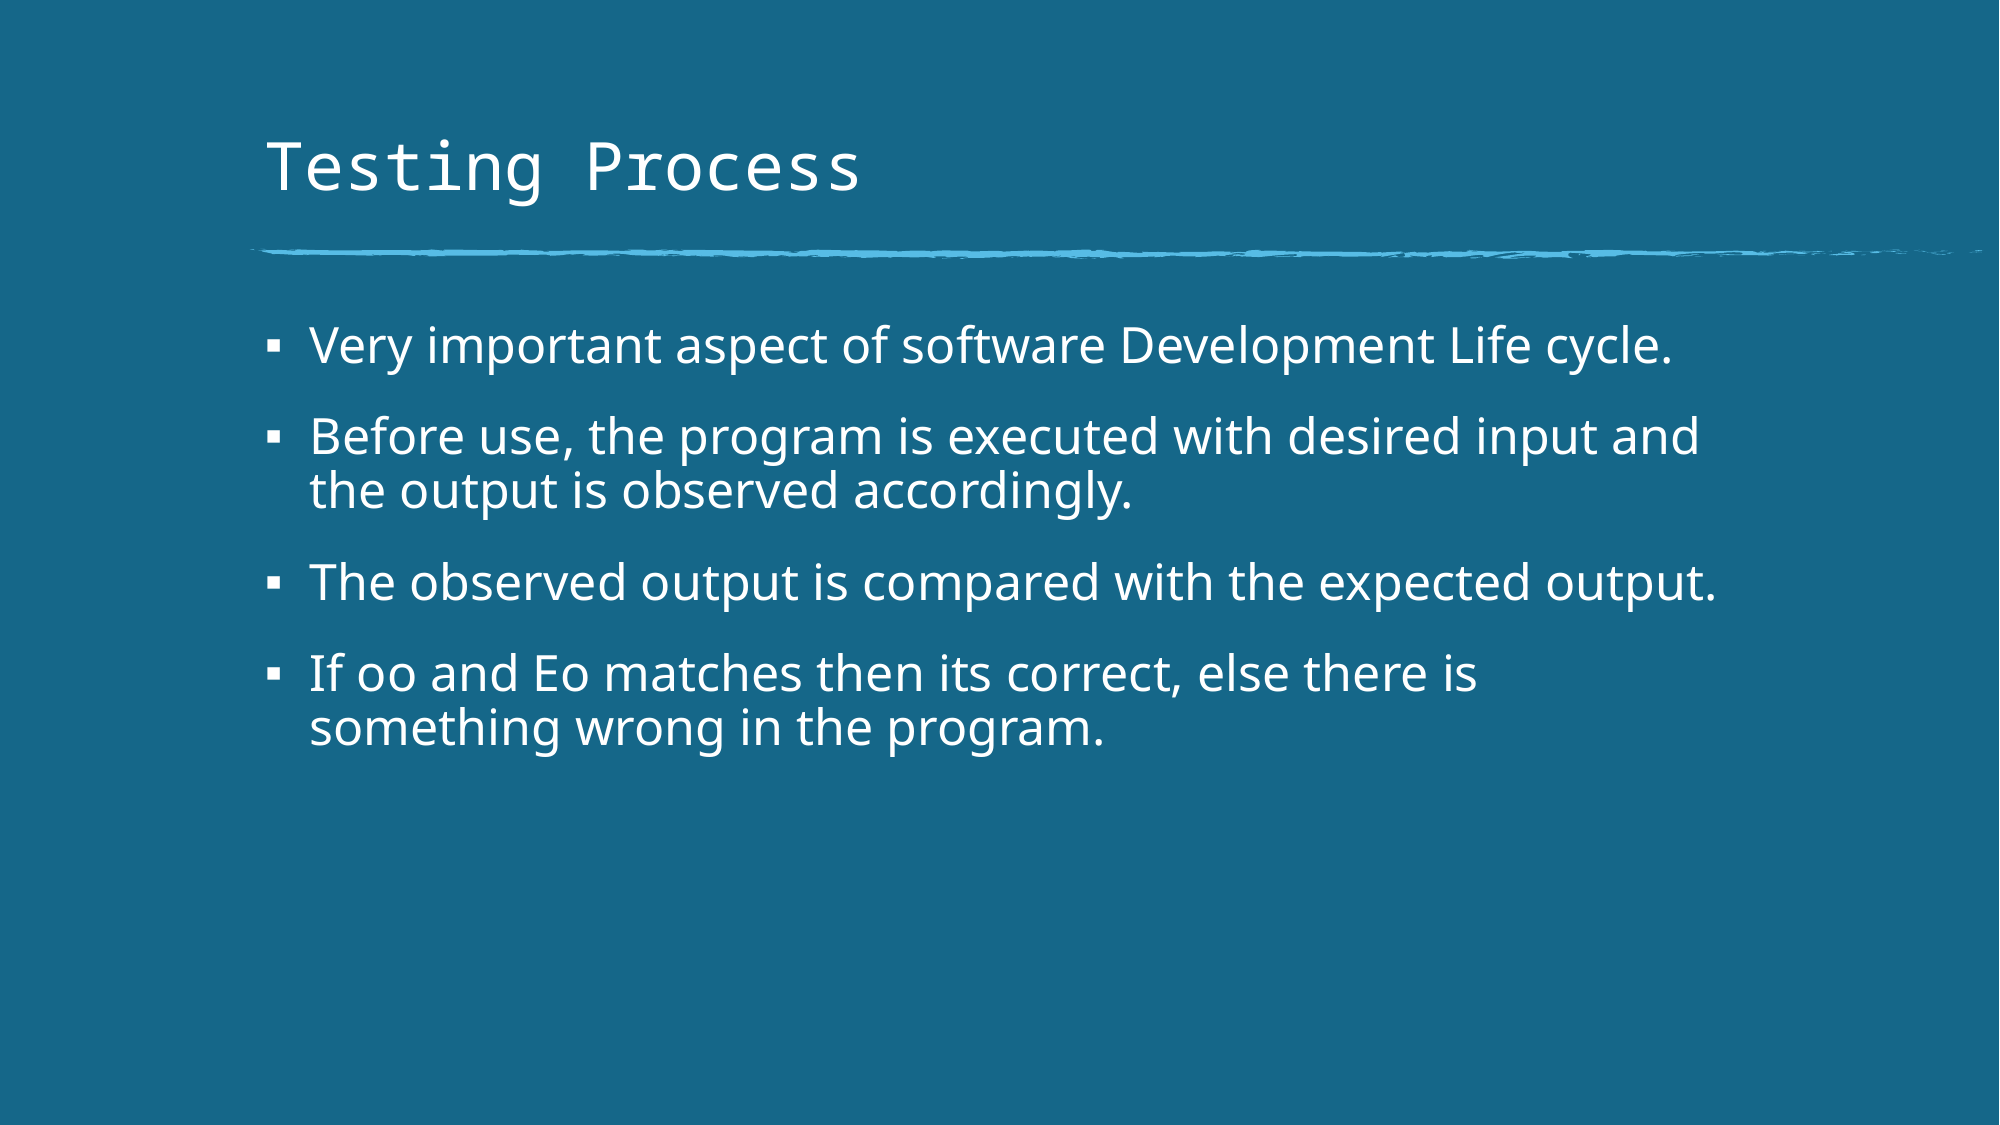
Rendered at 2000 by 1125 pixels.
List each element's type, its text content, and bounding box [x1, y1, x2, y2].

list Very important aspect of software Development Life cycle. Before use, the program is executed with desired input and the output is observed accordingly. The observed output is compared with the expected output. If oo and Eo matches then its correct, else there is something wrong in the program. [249, 312, 1750, 1013]
title Testing Process [249, 45, 1750, 213]
